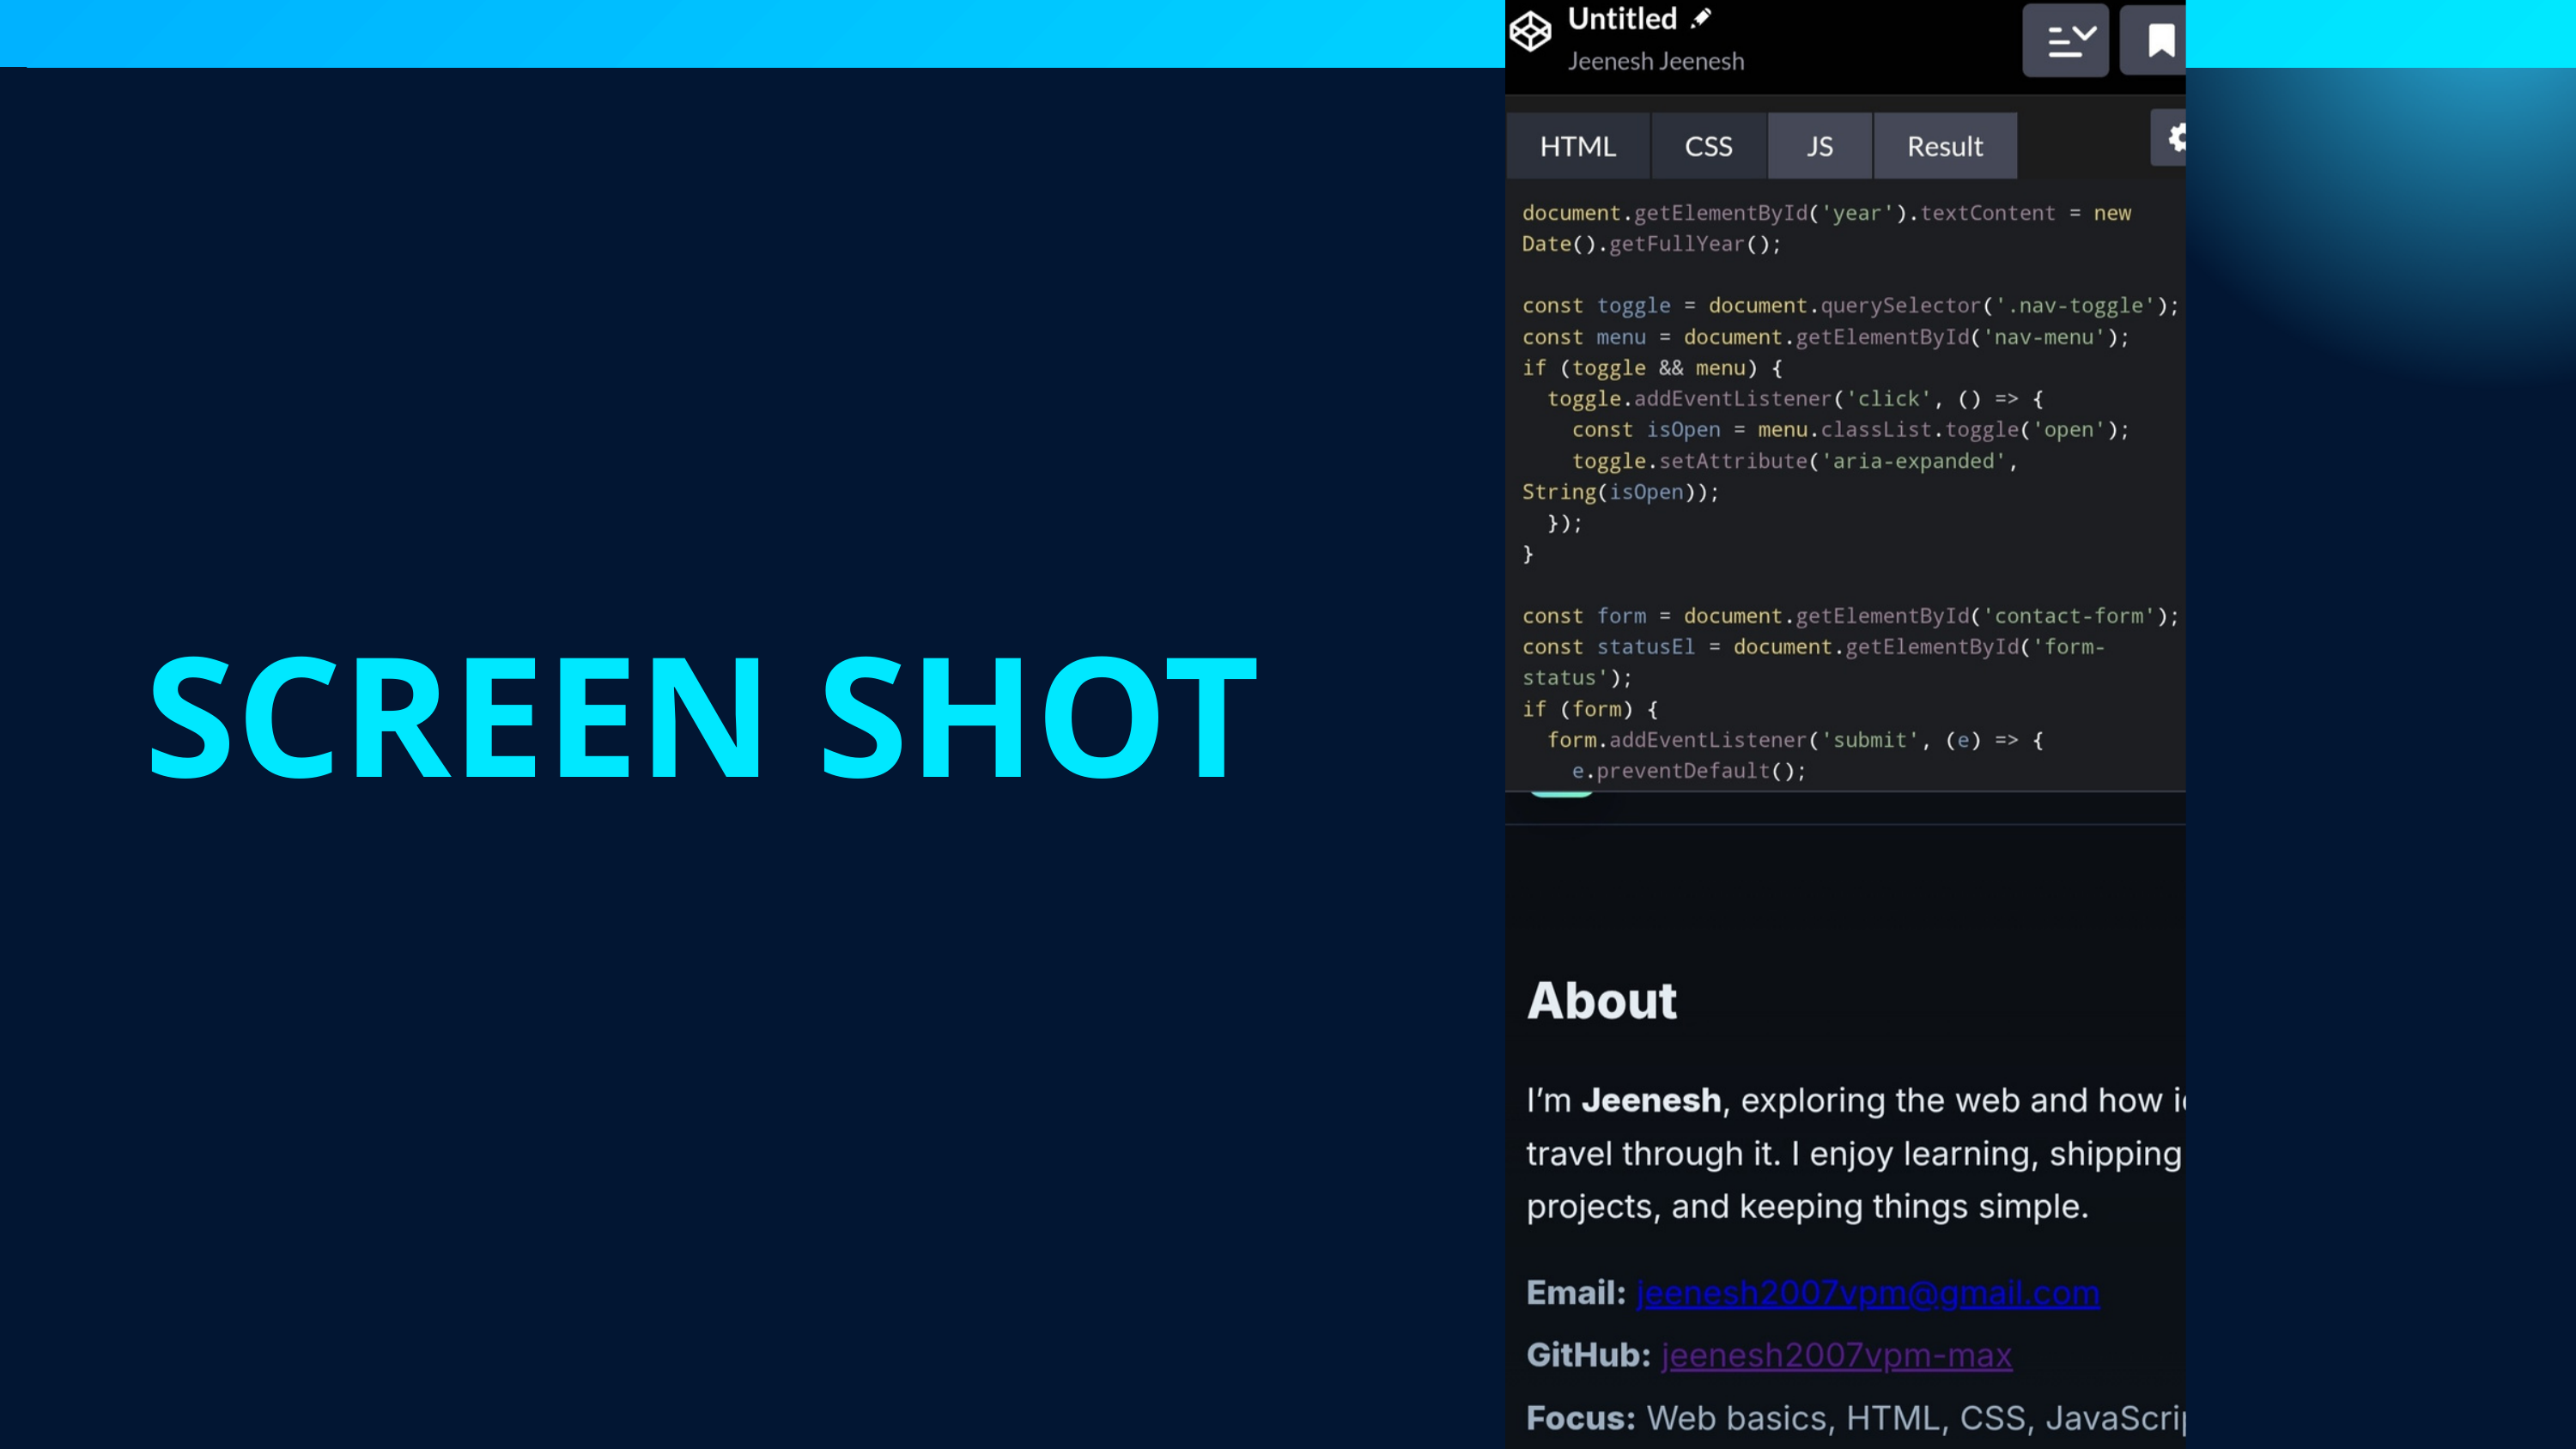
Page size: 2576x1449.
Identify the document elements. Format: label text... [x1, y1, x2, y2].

text_box [2186, 77, 2576, 433]
text_box [1504, 77, 2186, 1449]
text_box SCREEN SHOT [144, 662, 1319, 810]
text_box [0, 0, 2576, 68]
